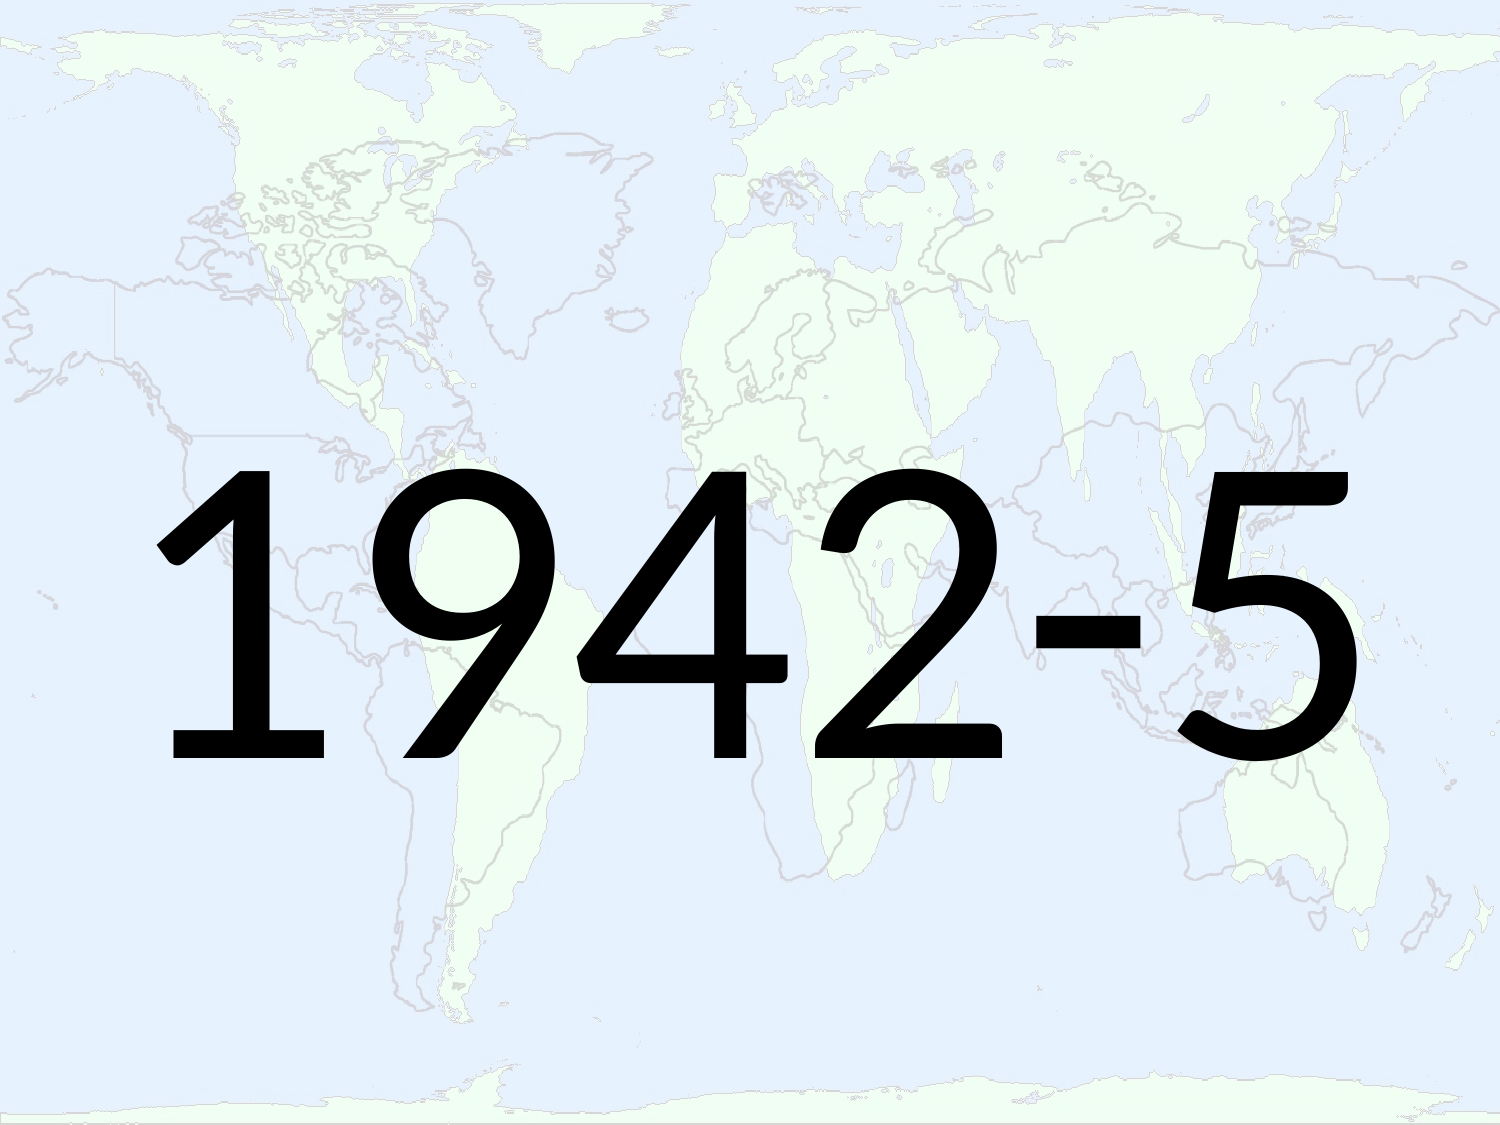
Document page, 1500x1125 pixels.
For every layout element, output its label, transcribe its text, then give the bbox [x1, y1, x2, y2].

list 1942-5 [76, 149, 1427, 892]
